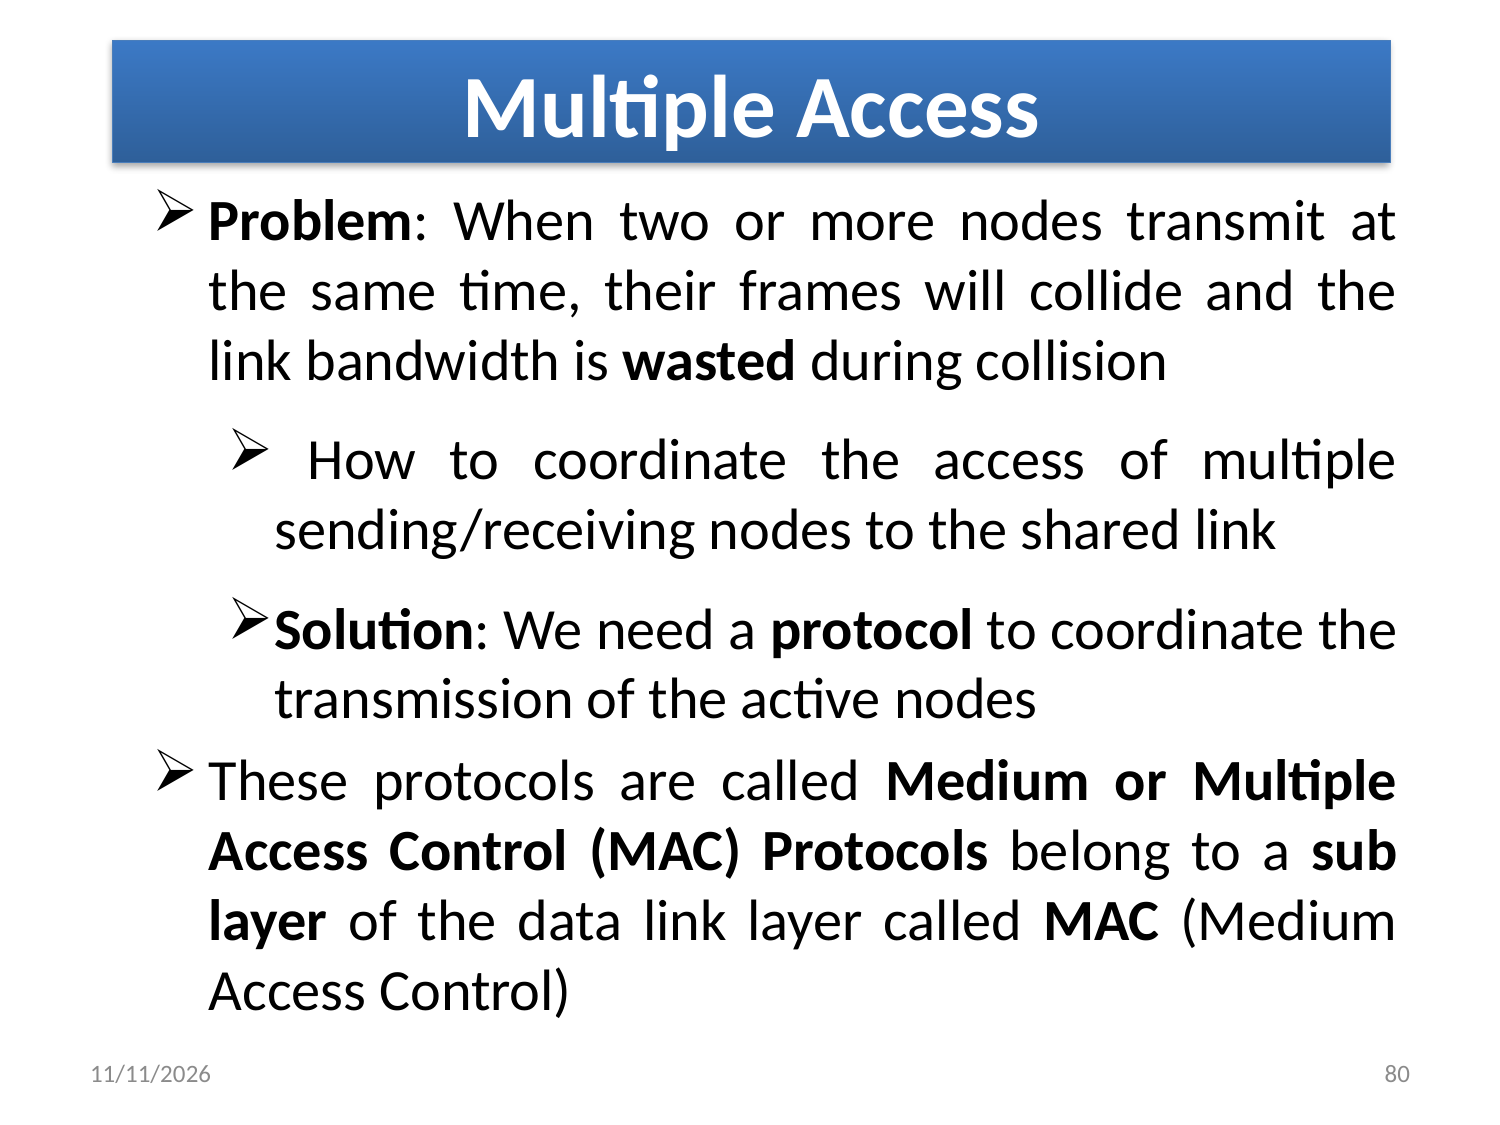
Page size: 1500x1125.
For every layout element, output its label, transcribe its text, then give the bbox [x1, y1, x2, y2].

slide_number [75, 1042, 425, 1103]
list Problem: When two or more nodes transmit at the same time, their frames will collide and the link bandwidth is wasted during collision How to coordinate the access of multiple sending/receiving nodes to the shared link Solution: We need a protocol to coordinate the transmission of the active nodes These protocols are called Medium or Multiple Access Control (MAC) Protocols belong to a sub layer of the data link layer called MAC (Medium Access Control) [137, 174, 1413, 1088]
title Multiple Access [112, 40, 1391, 163]
slide_number 80 [1074, 1042, 1425, 1103]
